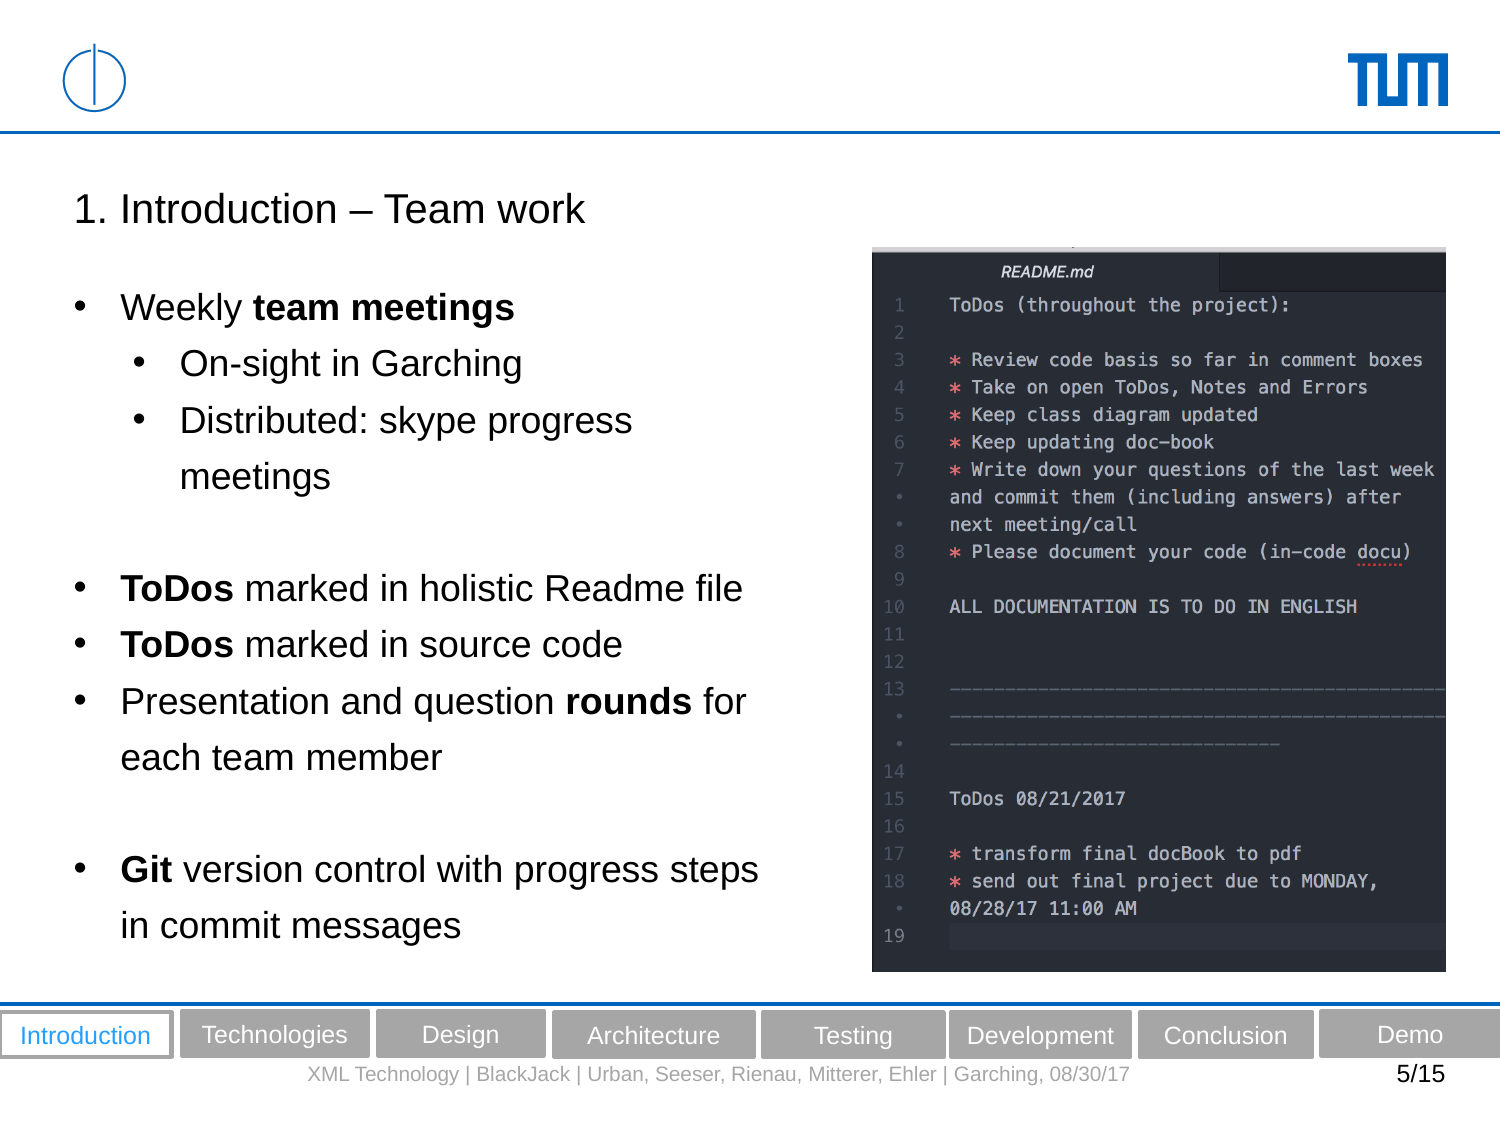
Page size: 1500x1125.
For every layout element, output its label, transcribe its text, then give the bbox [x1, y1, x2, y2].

text_box Technologies [180, 1009, 370, 1058]
text_box Introduction [0, 1010, 174, 1059]
slide_number 5/15 [1109, 1042, 1446, 1103]
text_box Development [949, 1010, 1132, 1059]
text_box Testing [761, 1010, 946, 1059]
footer XML Technology | BlackJack | Urban, Seeser, Rienau, Mitterer, Ehler | Garching, 08/30/17 [164, 1042, 1109, 1103]
picture [872, 246, 1446, 972]
text_box Design [376, 1009, 546, 1058]
text_box Weekly team meetings On-sight in Garching Distributed: skype progress meetings ToDos marked in holistic Readme file ToDos marked in source code Presentation and question rounds for each team member Git version control with progress steps in commit messages [58, 246, 787, 972]
title 1. Introduction – Team work [58, 162, 1278, 222]
text_box Conclusion [1138, 1010, 1314, 1059]
text_box Demo [1319, 1009, 1500, 1058]
picture [58, 39, 130, 117]
text_box Architecture [552, 1010, 756, 1059]
